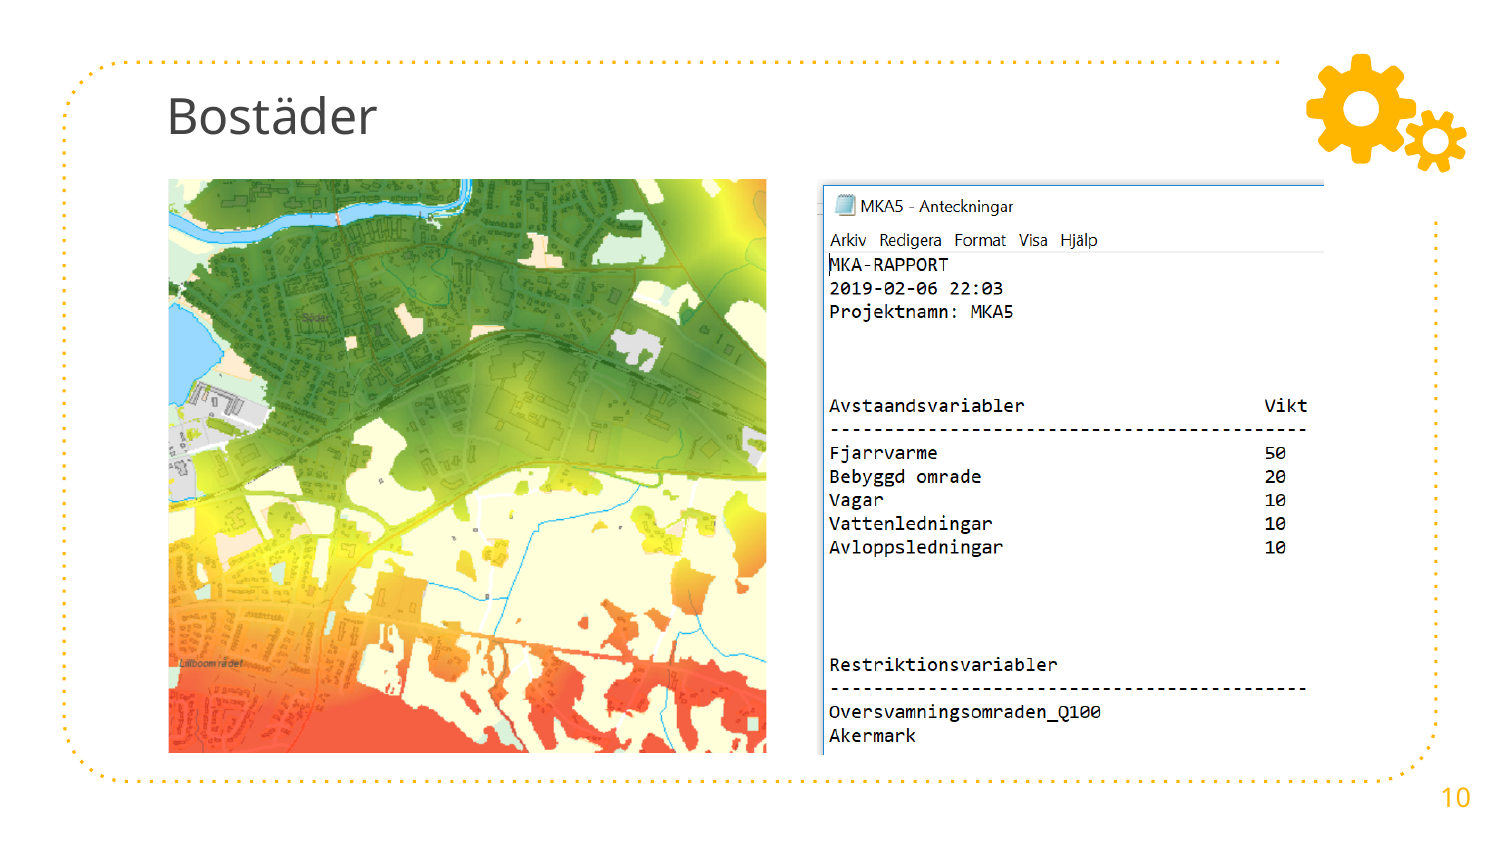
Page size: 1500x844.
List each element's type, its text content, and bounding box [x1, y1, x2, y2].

text_box Bostäder [151, 69, 1278, 162]
picture [817, 178, 1324, 755]
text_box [1306, 53, 1467, 173]
picture [168, 178, 767, 754]
slide_number 10 [1411, 753, 1500, 844]
